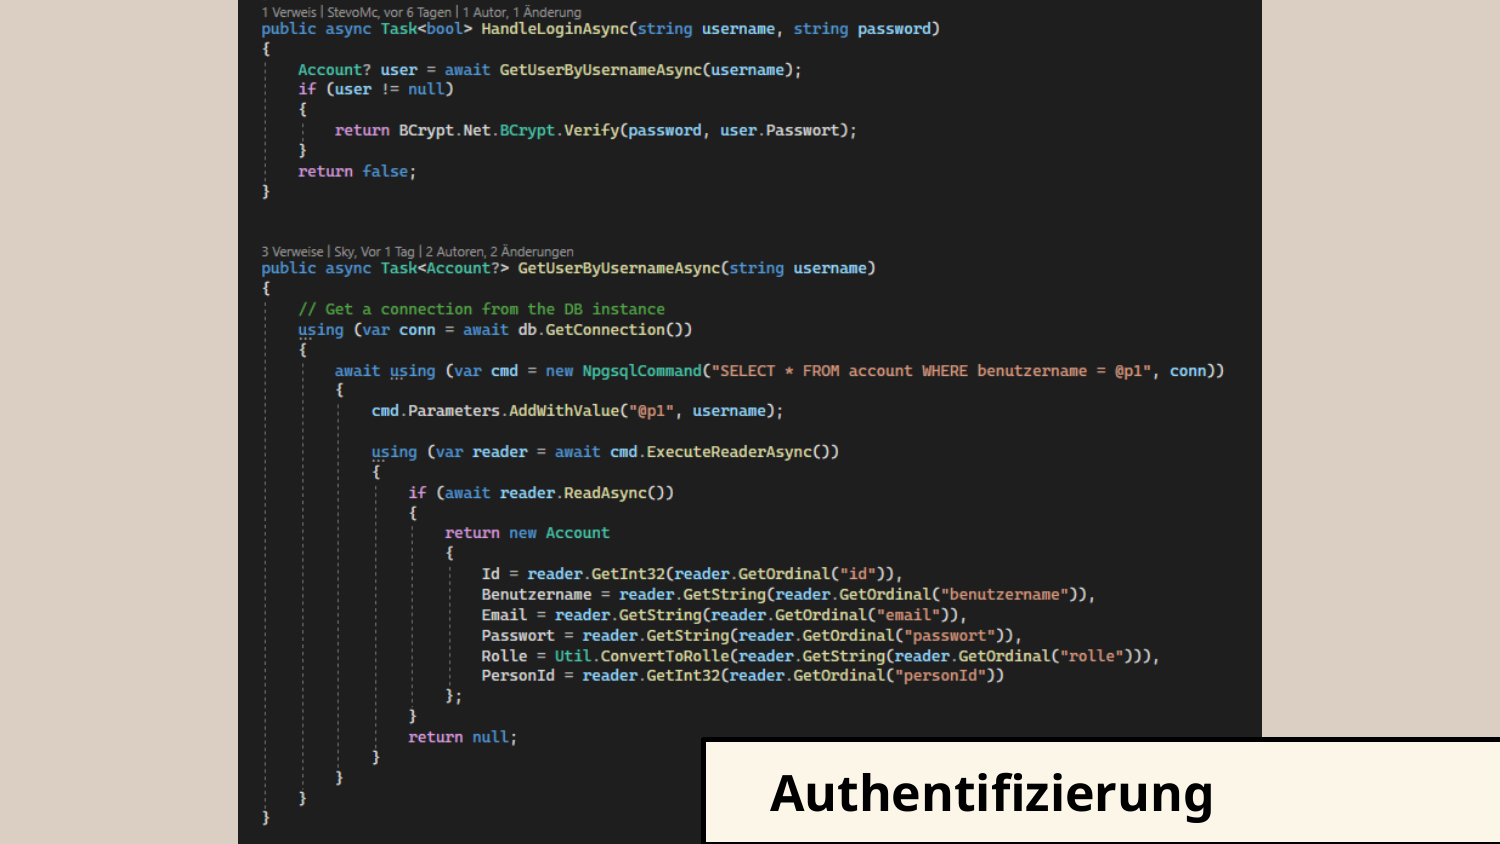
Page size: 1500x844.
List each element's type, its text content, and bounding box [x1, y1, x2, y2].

picture [238, 0, 1262, 844]
title Authentifizierung [1266, 737, 1500, 844]
